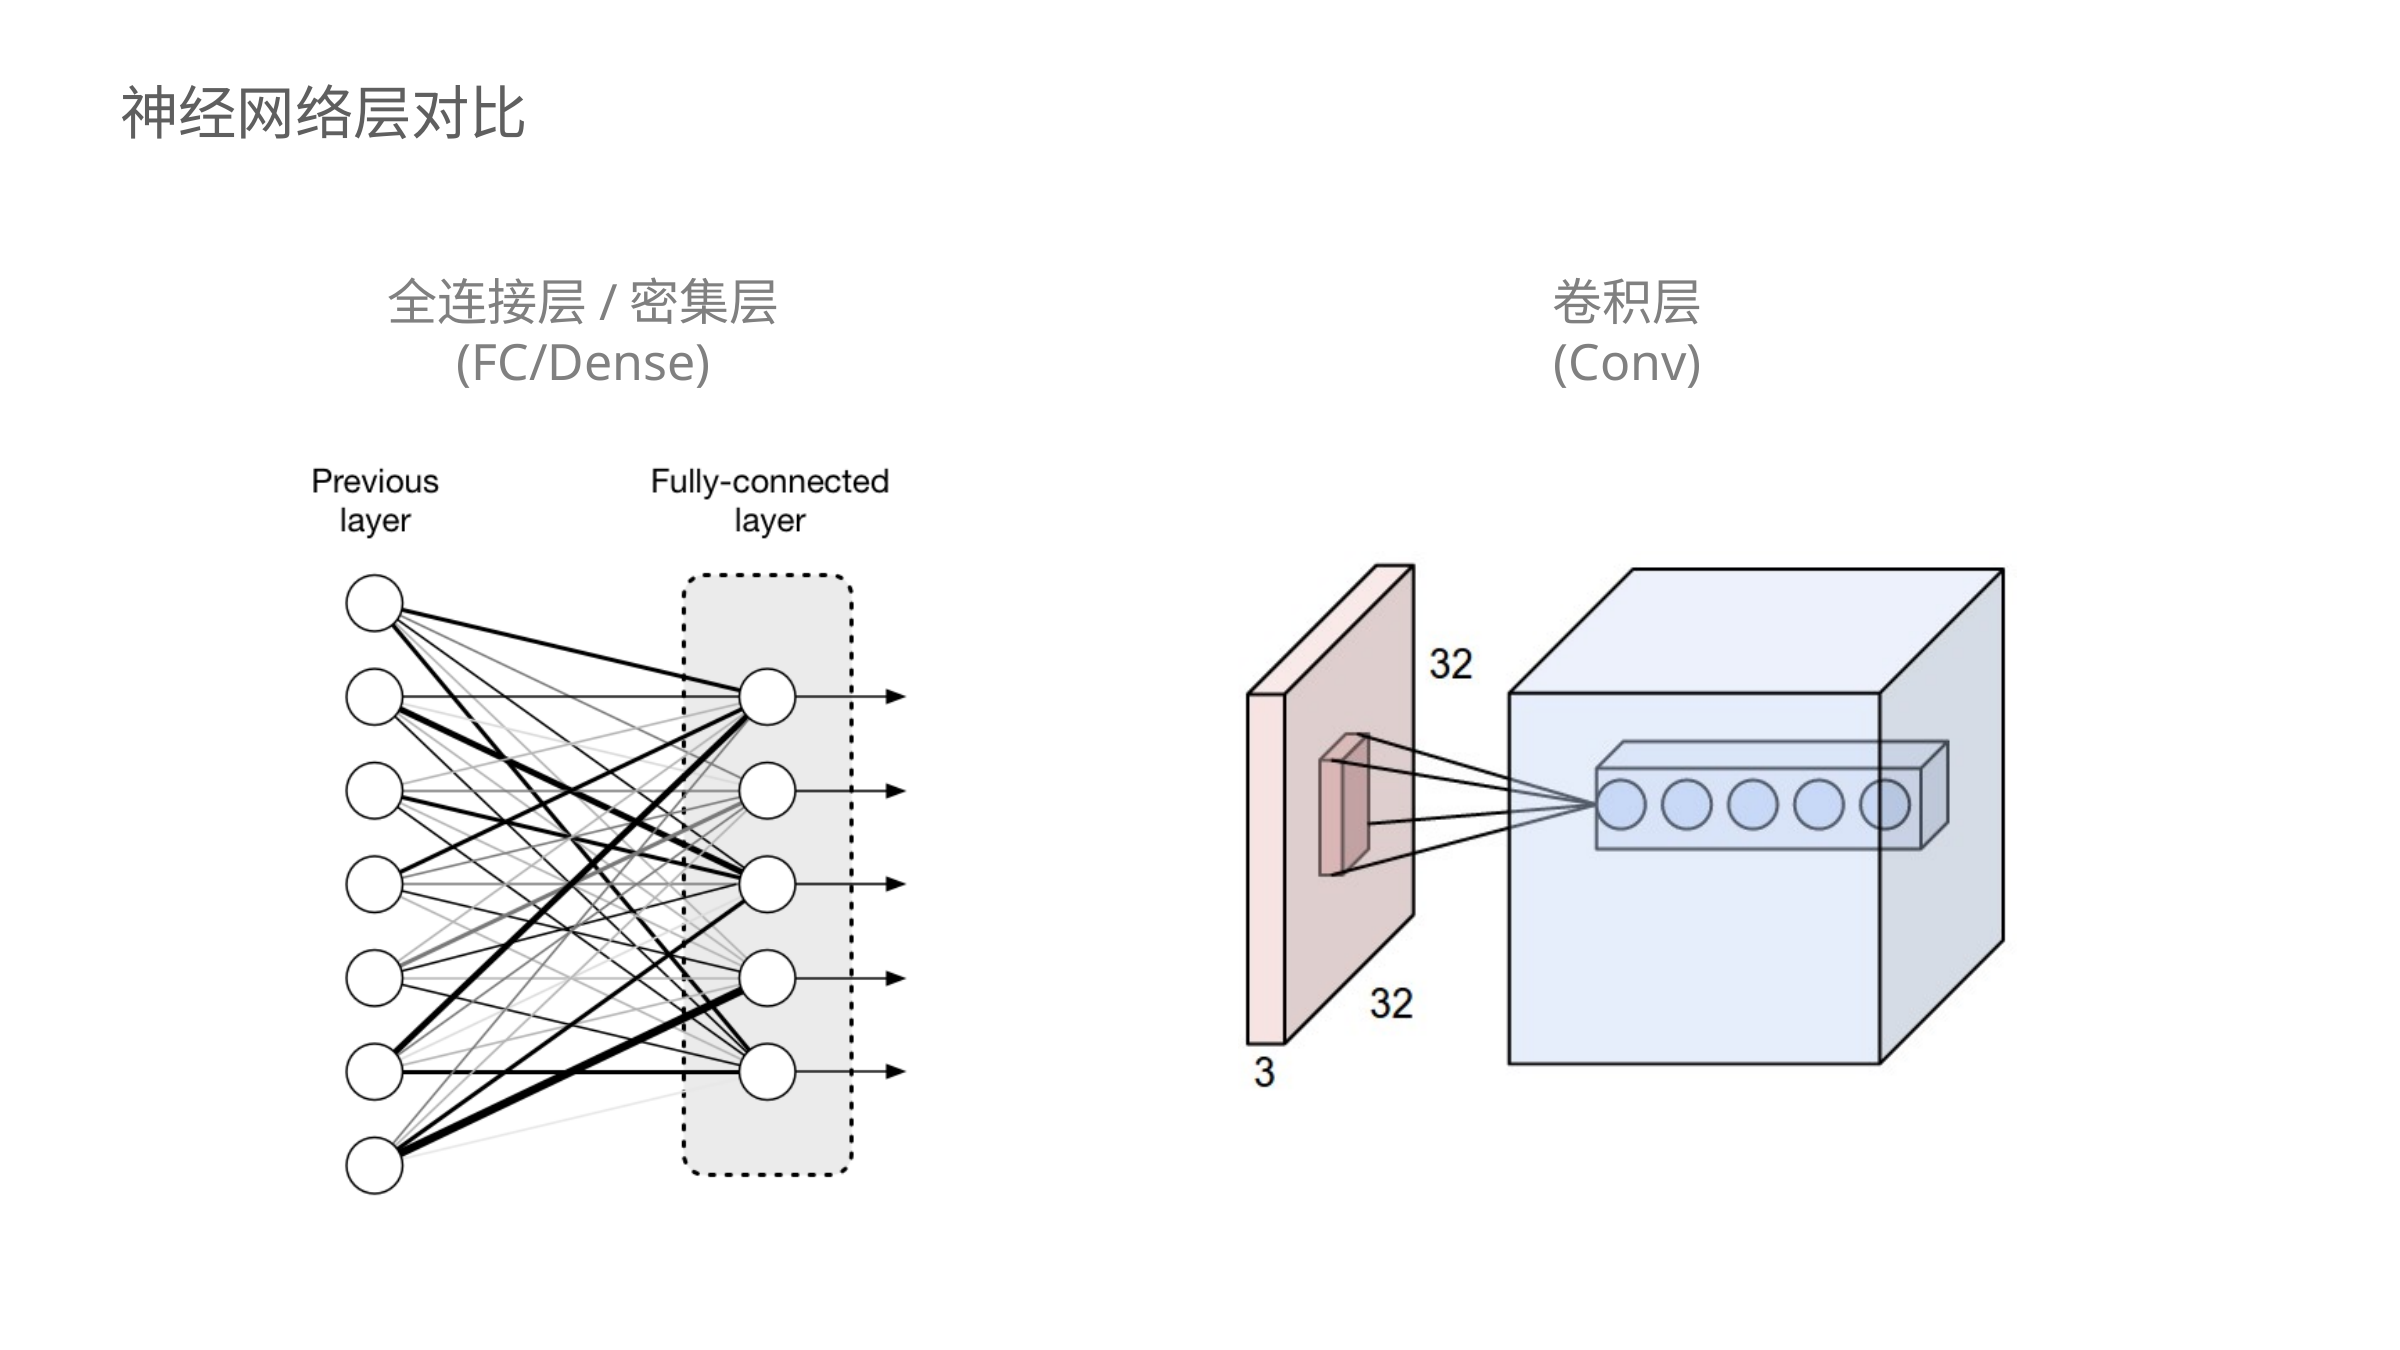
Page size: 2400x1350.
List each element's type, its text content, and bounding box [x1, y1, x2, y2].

picture [301, 451, 912, 1198]
text_box 卷积层 (Conv) [1399, 255, 1856, 415]
picture [1237, 551, 2017, 1099]
text_box 神经网络层对比 [107, 64, 1819, 180]
text_box 全连接层/密集层 (FC/Dense) [355, 255, 812, 415]
